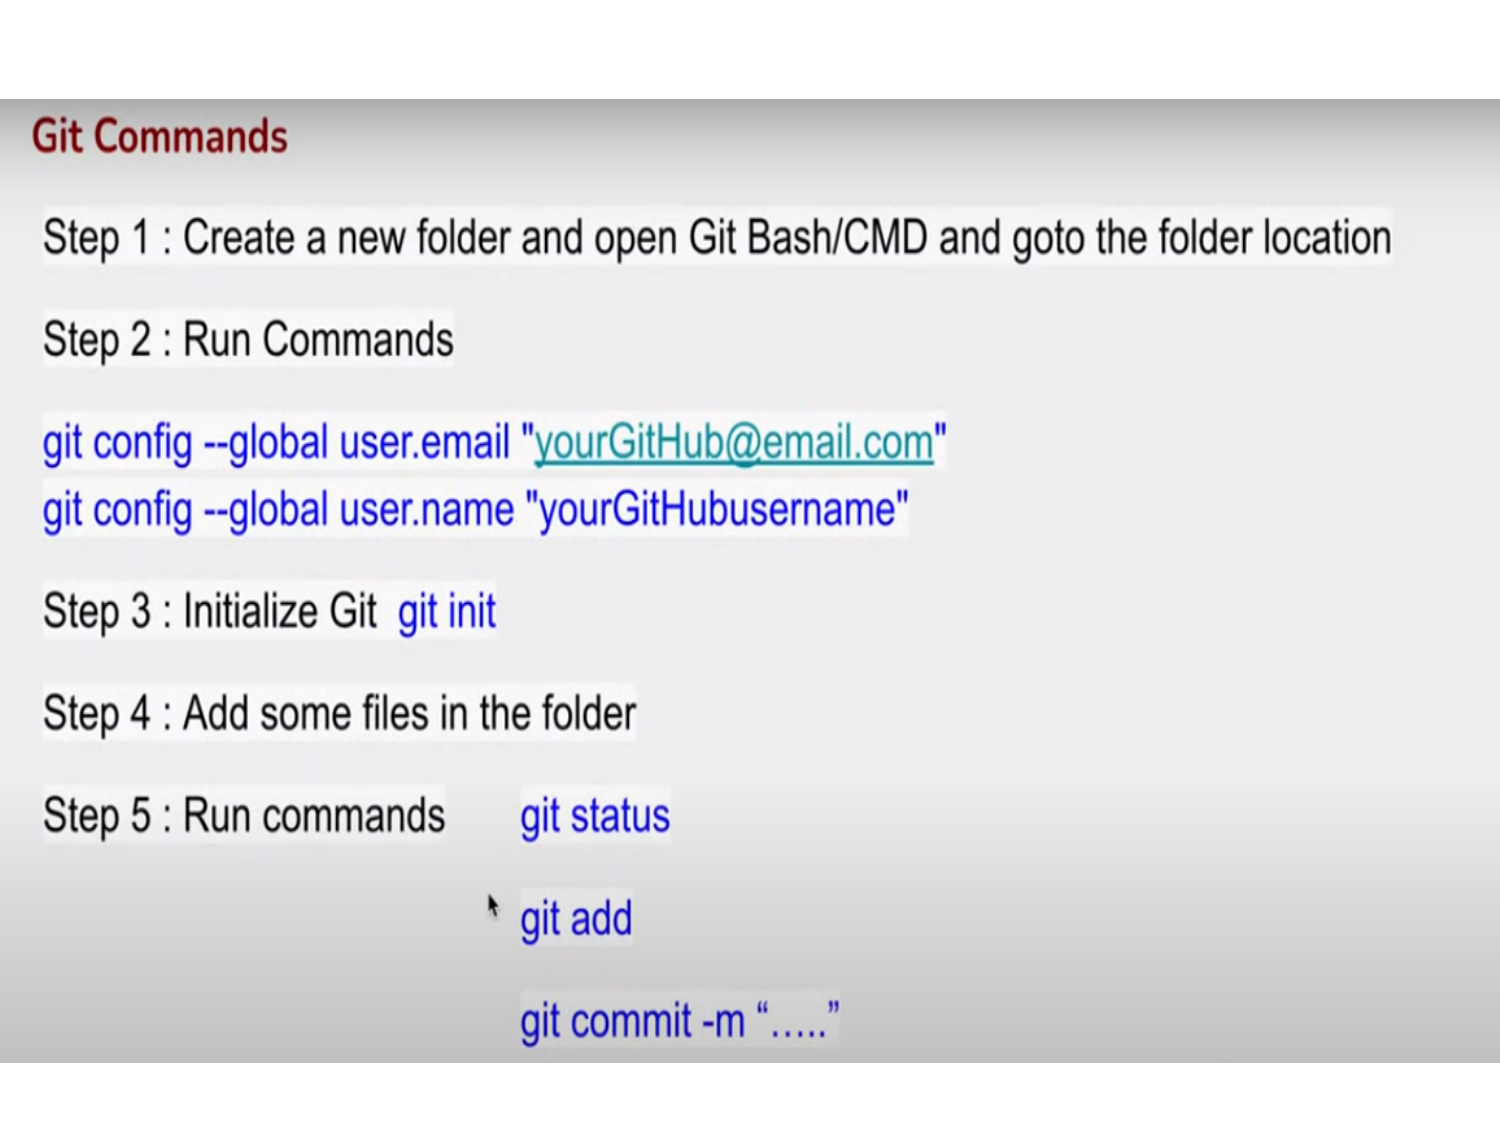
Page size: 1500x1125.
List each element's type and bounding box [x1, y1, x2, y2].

picture [0, 99, 1500, 1063]
